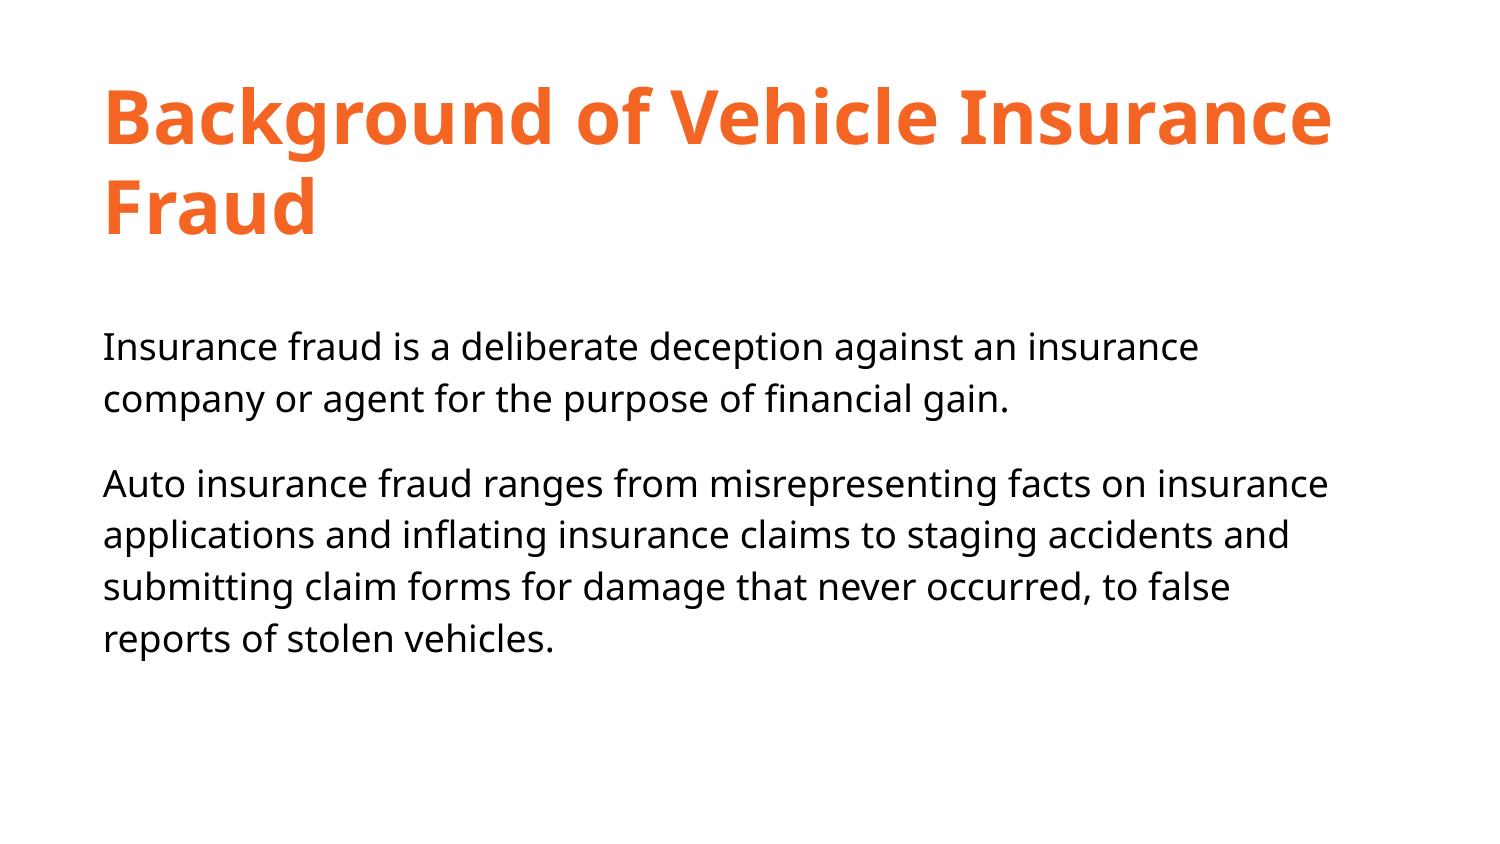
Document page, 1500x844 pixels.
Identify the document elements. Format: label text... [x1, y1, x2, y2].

title Background of Vehicle Insurance Fraud [87, 55, 1392, 202]
title Insurance fraud is a deliberate deception against an insurance company or agent for the purpose of financial gain. Auto insurance fraud ranges from misrepresenting facts on insurance applications and inflating insurance claims to staging accidents and submitting claim forms for damage that never occurred, to false reports of stolen vehicles. [87, 301, 1351, 779]
